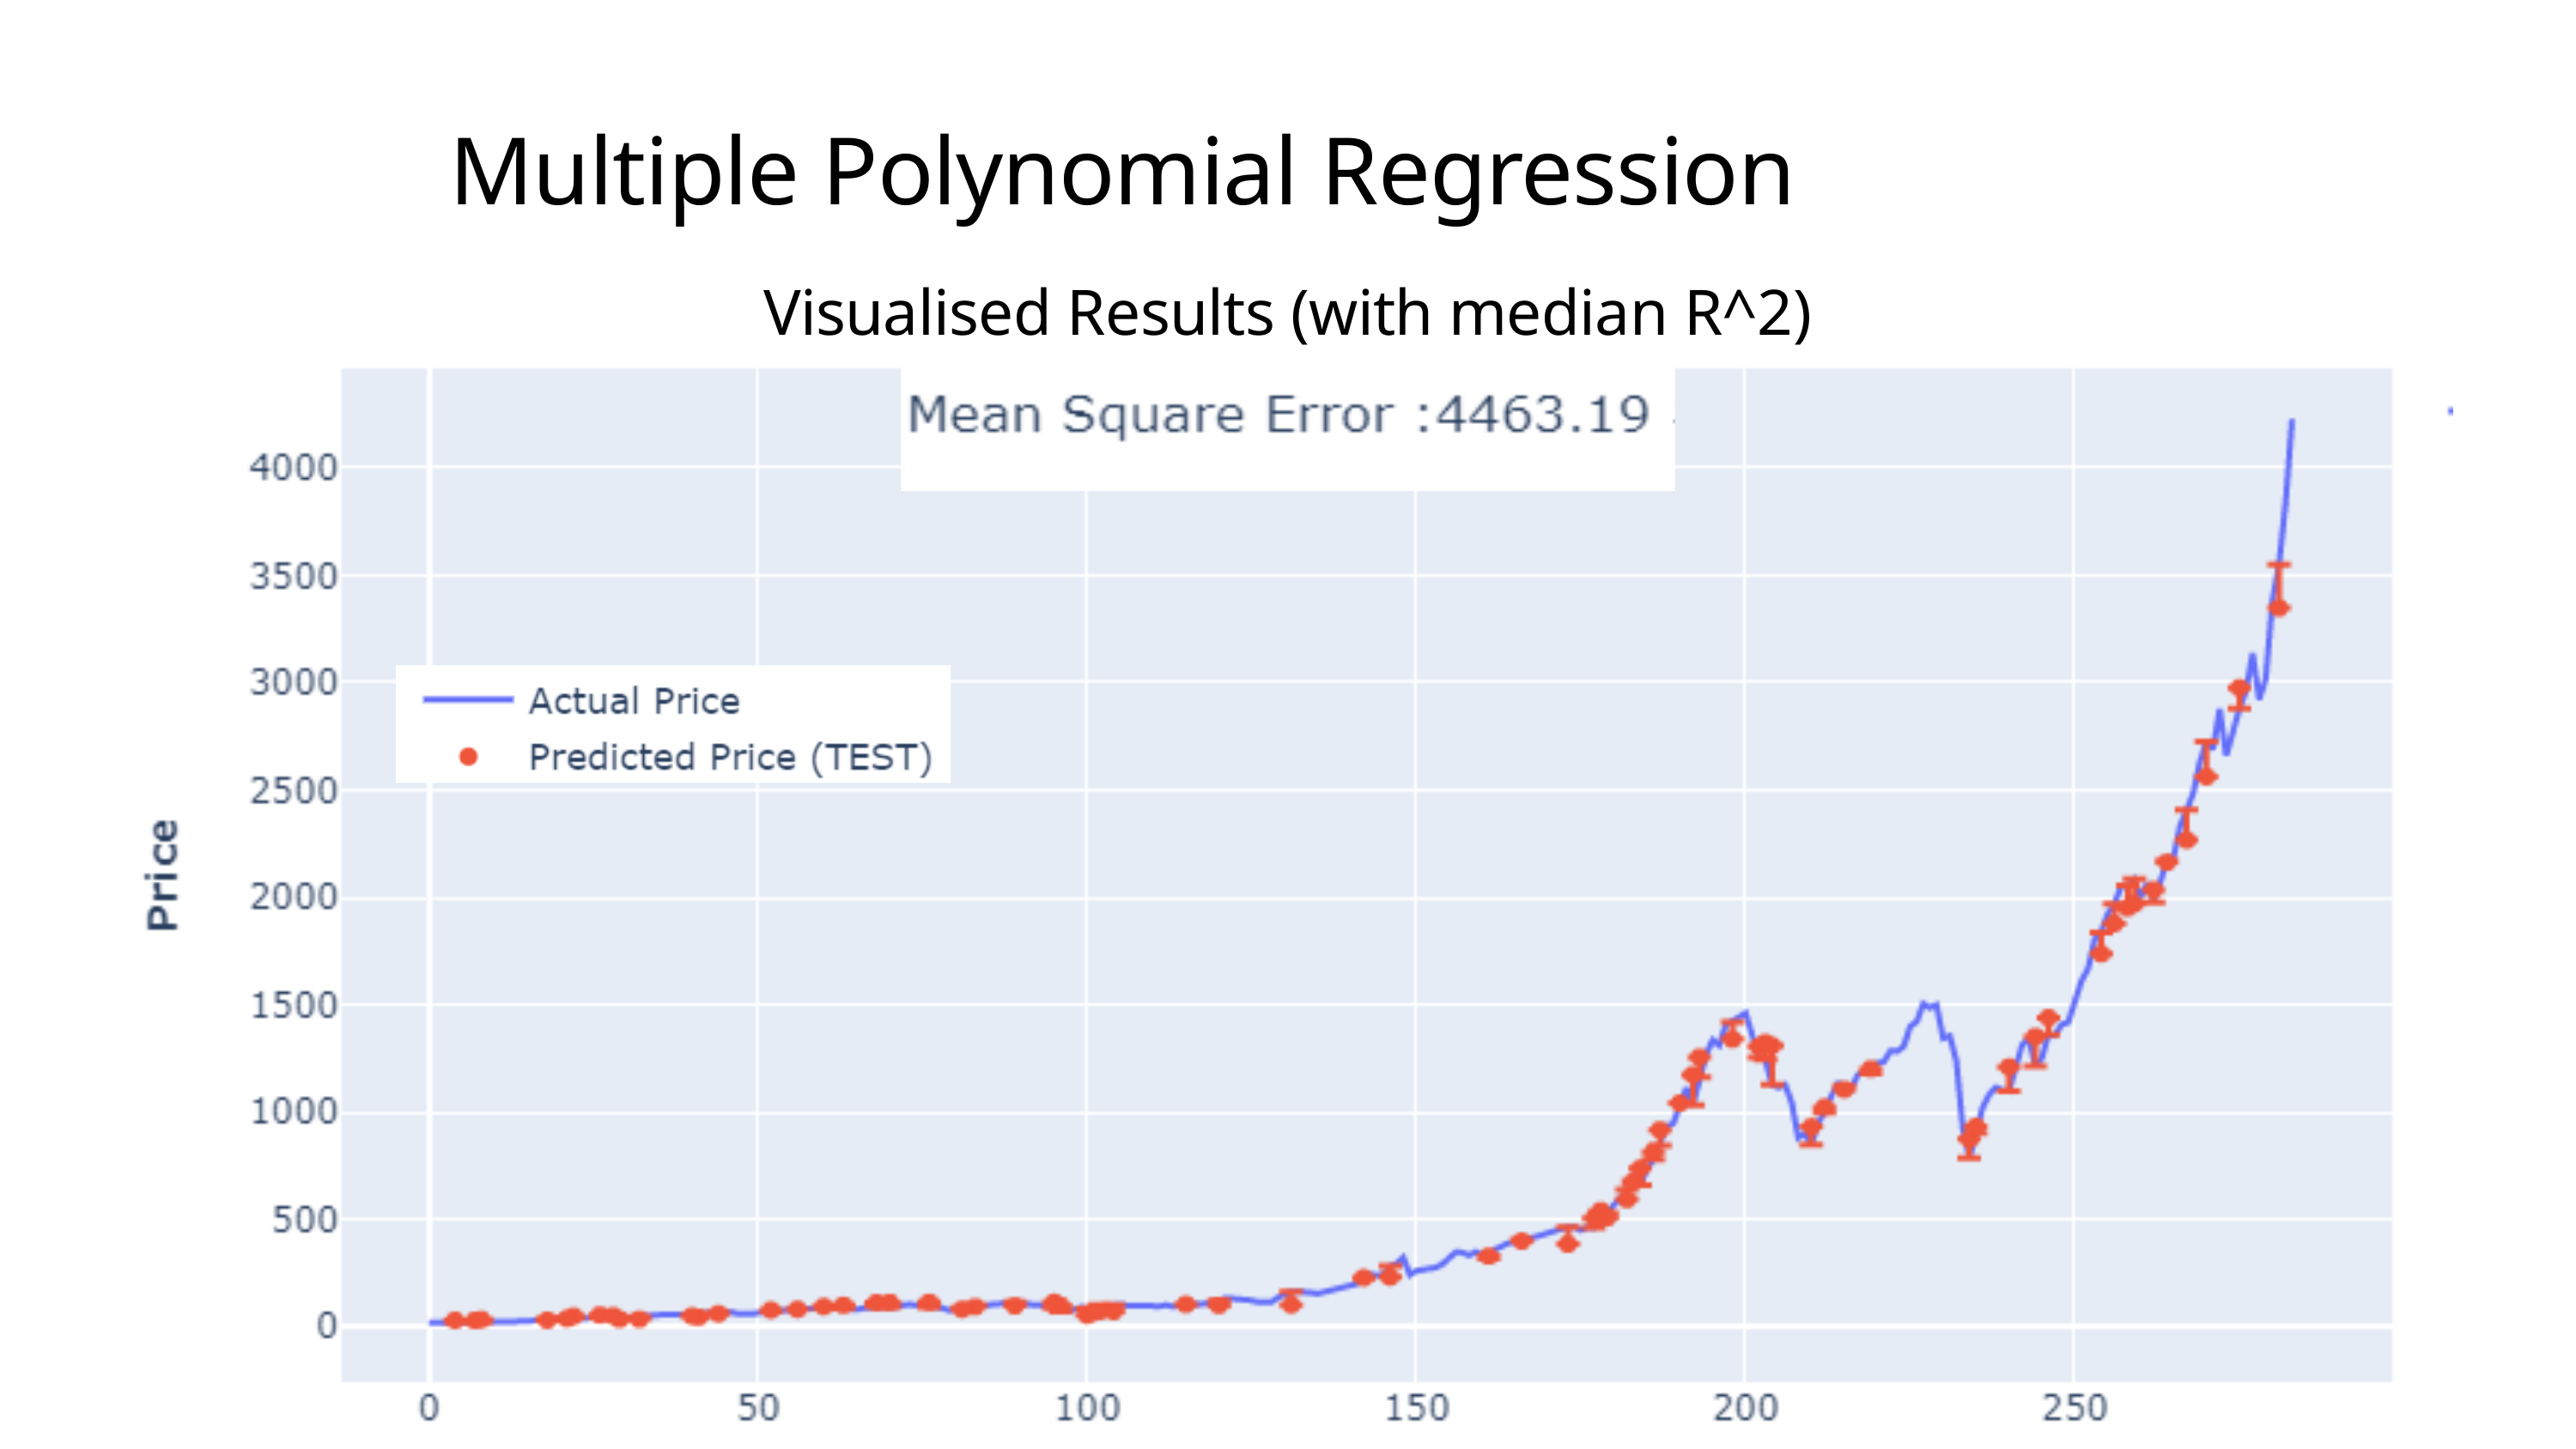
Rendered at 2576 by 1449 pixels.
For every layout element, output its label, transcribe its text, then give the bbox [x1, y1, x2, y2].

text_box Visualised Results (with median R^2) [562, 260, 2014, 343]
text_box Multiple Polynomial Regression [449, 93, 2127, 223]
picture [122, 345, 2454, 1449]
